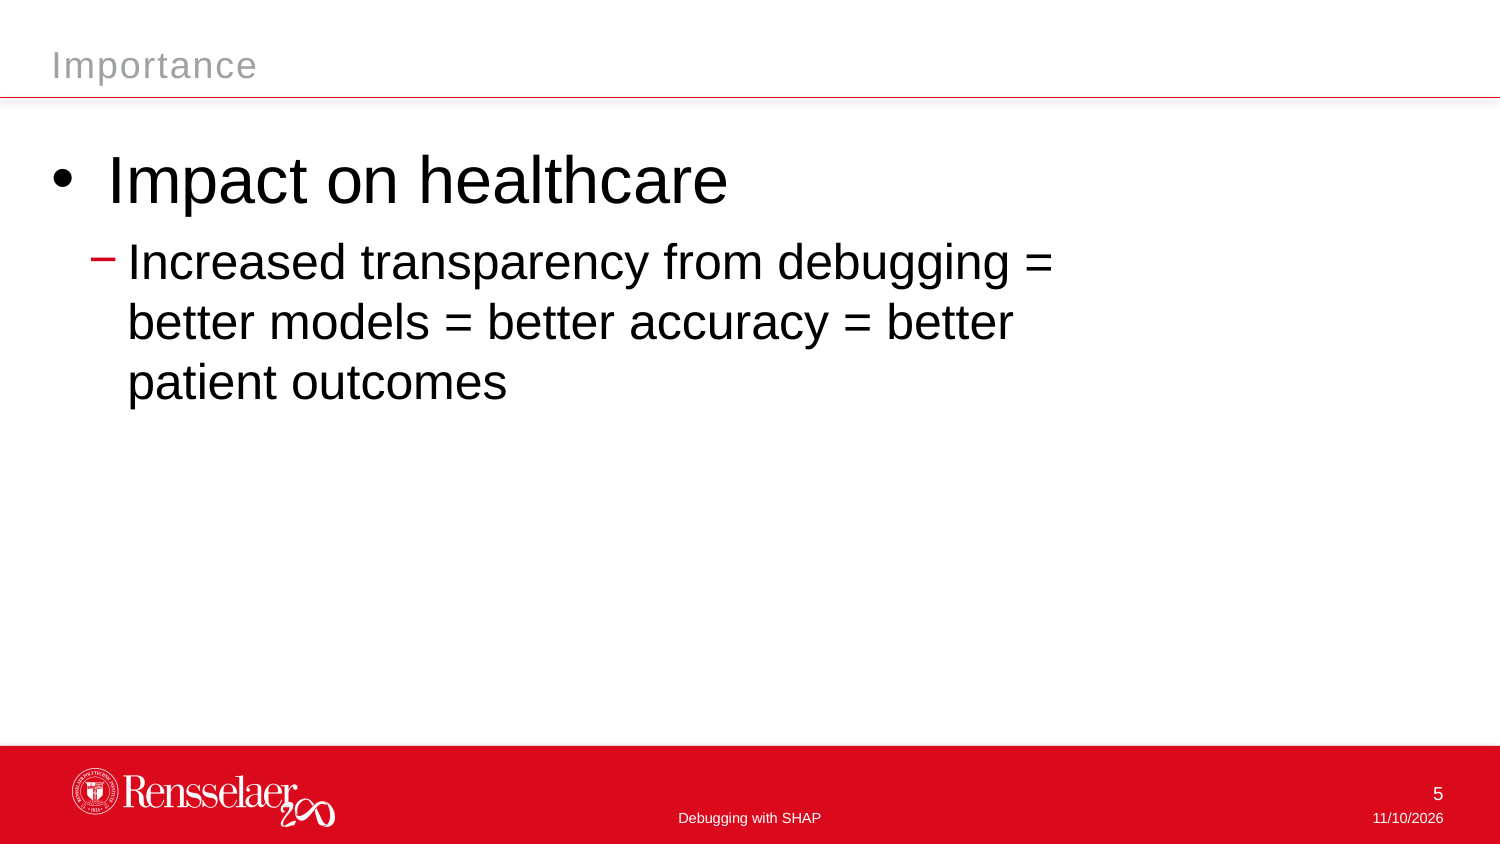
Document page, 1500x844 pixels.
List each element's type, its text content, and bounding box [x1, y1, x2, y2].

list Importance [36, 33, 1403, 98]
picture [72, 768, 335, 827]
list Impact on healthcare Increased transparency from debugging = better models = better accuracy = better patient outcomes [36, 129, 1105, 430]
